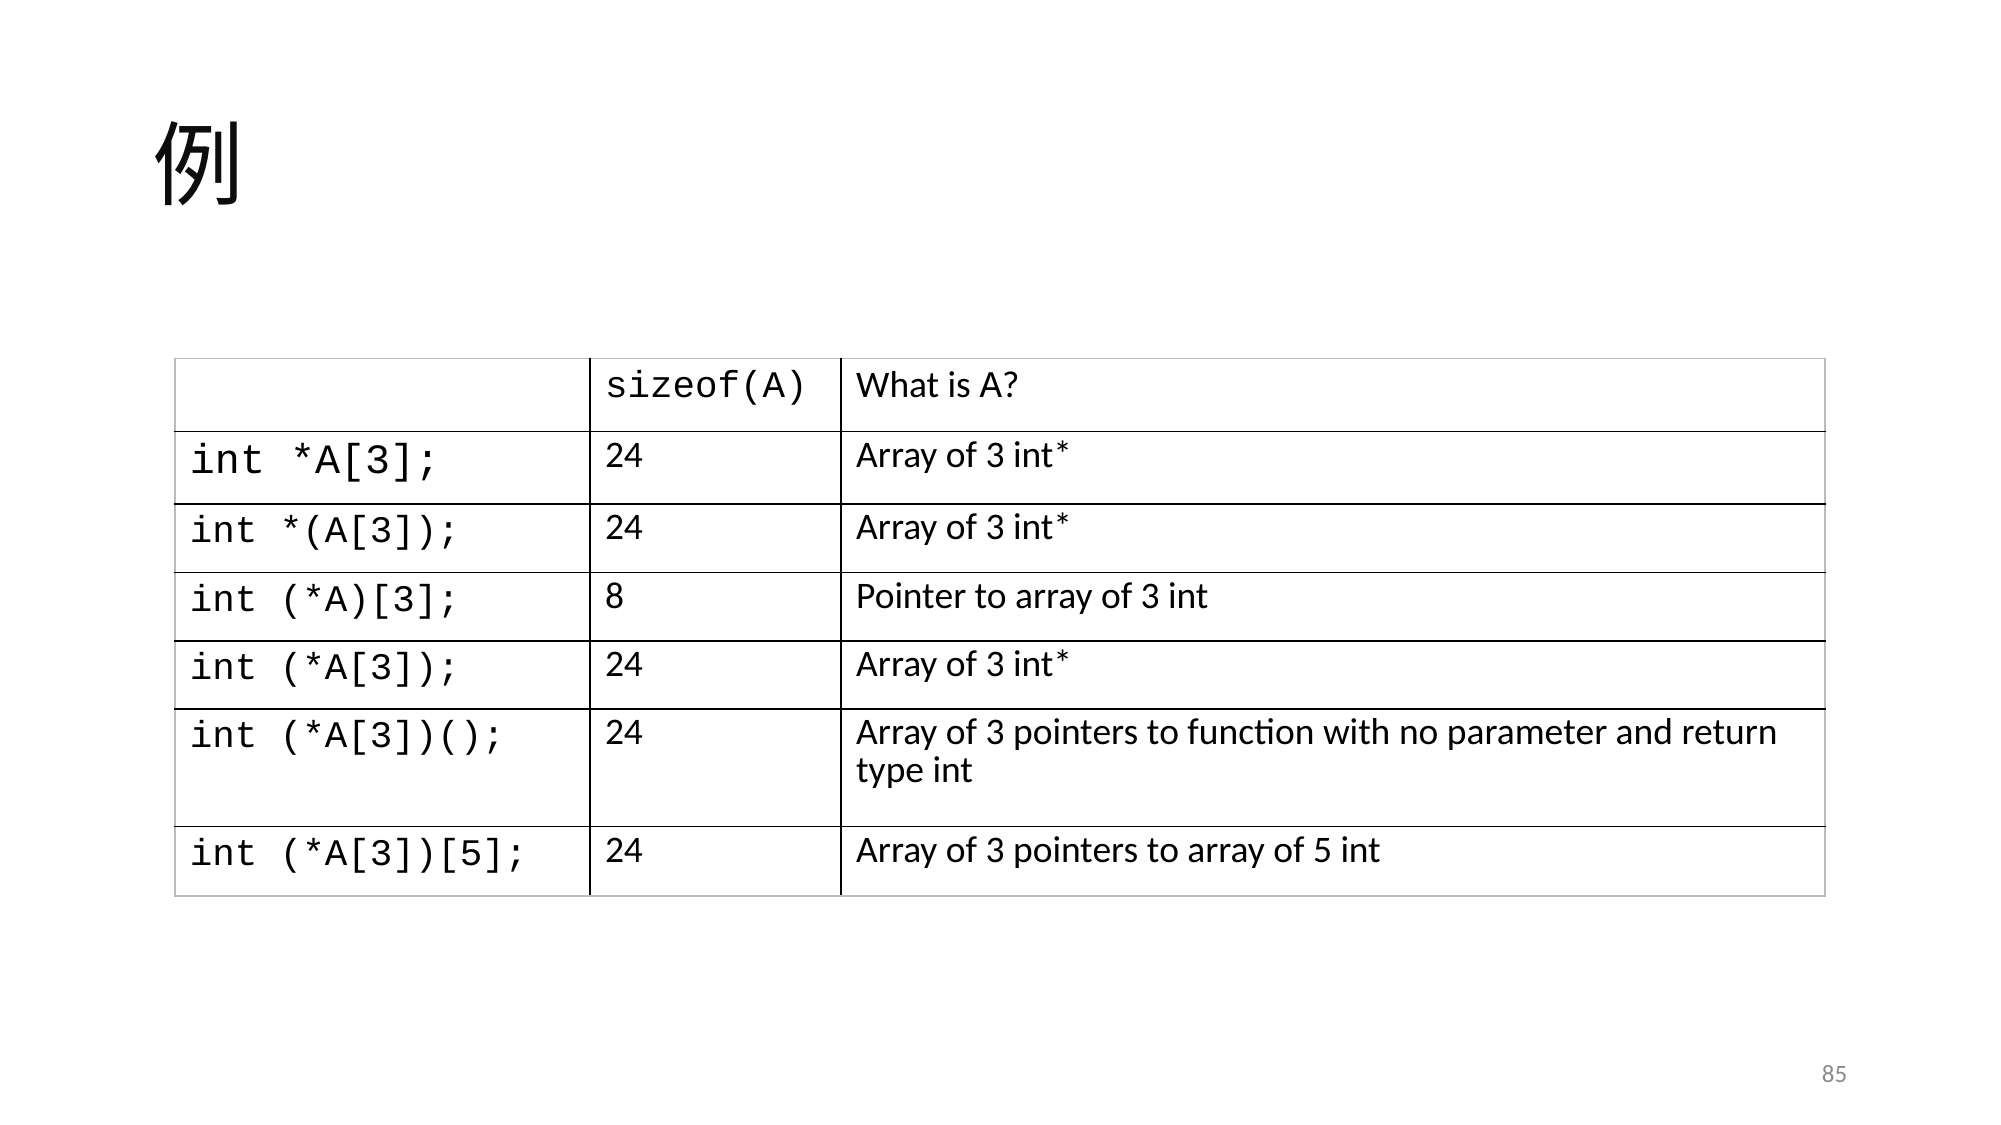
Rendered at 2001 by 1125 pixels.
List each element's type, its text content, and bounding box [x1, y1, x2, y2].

table_cell Pointer to array of 3 int [842, 573, 1824, 640]
table_cell Array of 3 pointers to function with no parameter and return type int [842, 710, 1824, 826]
title 例 [137, 59, 1863, 278]
table_cell int (*A)[3]; [176, 573, 589, 640]
table_cell int *(A[3]); [176, 505, 589, 572]
table_cell 24 [591, 505, 840, 572]
table_cell 24 [591, 432, 840, 503]
table_cell Array of 3 int* [842, 432, 1824, 503]
table_cell int *A[3]; [176, 432, 589, 503]
table_cell 24 [591, 642, 840, 708]
table_header sizeof(A) [591, 359, 840, 431]
table_cell int (*A[3])(); [176, 710, 589, 826]
table_cell 24 [591, 827, 840, 895]
slide_number 85 [1412, 1042, 1863, 1103]
table_header [176, 359, 589, 431]
table_cell Array of 3 int* [842, 505, 1824, 572]
table_header What is A? [842, 359, 1824, 431]
table_cell 8 [591, 573, 840, 640]
table_cell int (*A[3])[5]; [176, 827, 589, 895]
table_cell 24 [591, 710, 840, 826]
table_cell Array of 3 pointers to array of 5 int [842, 827, 1824, 895]
table_cell Array of 3 int* [842, 642, 1824, 708]
table_cell int (*A[3]); [176, 642, 589, 708]
